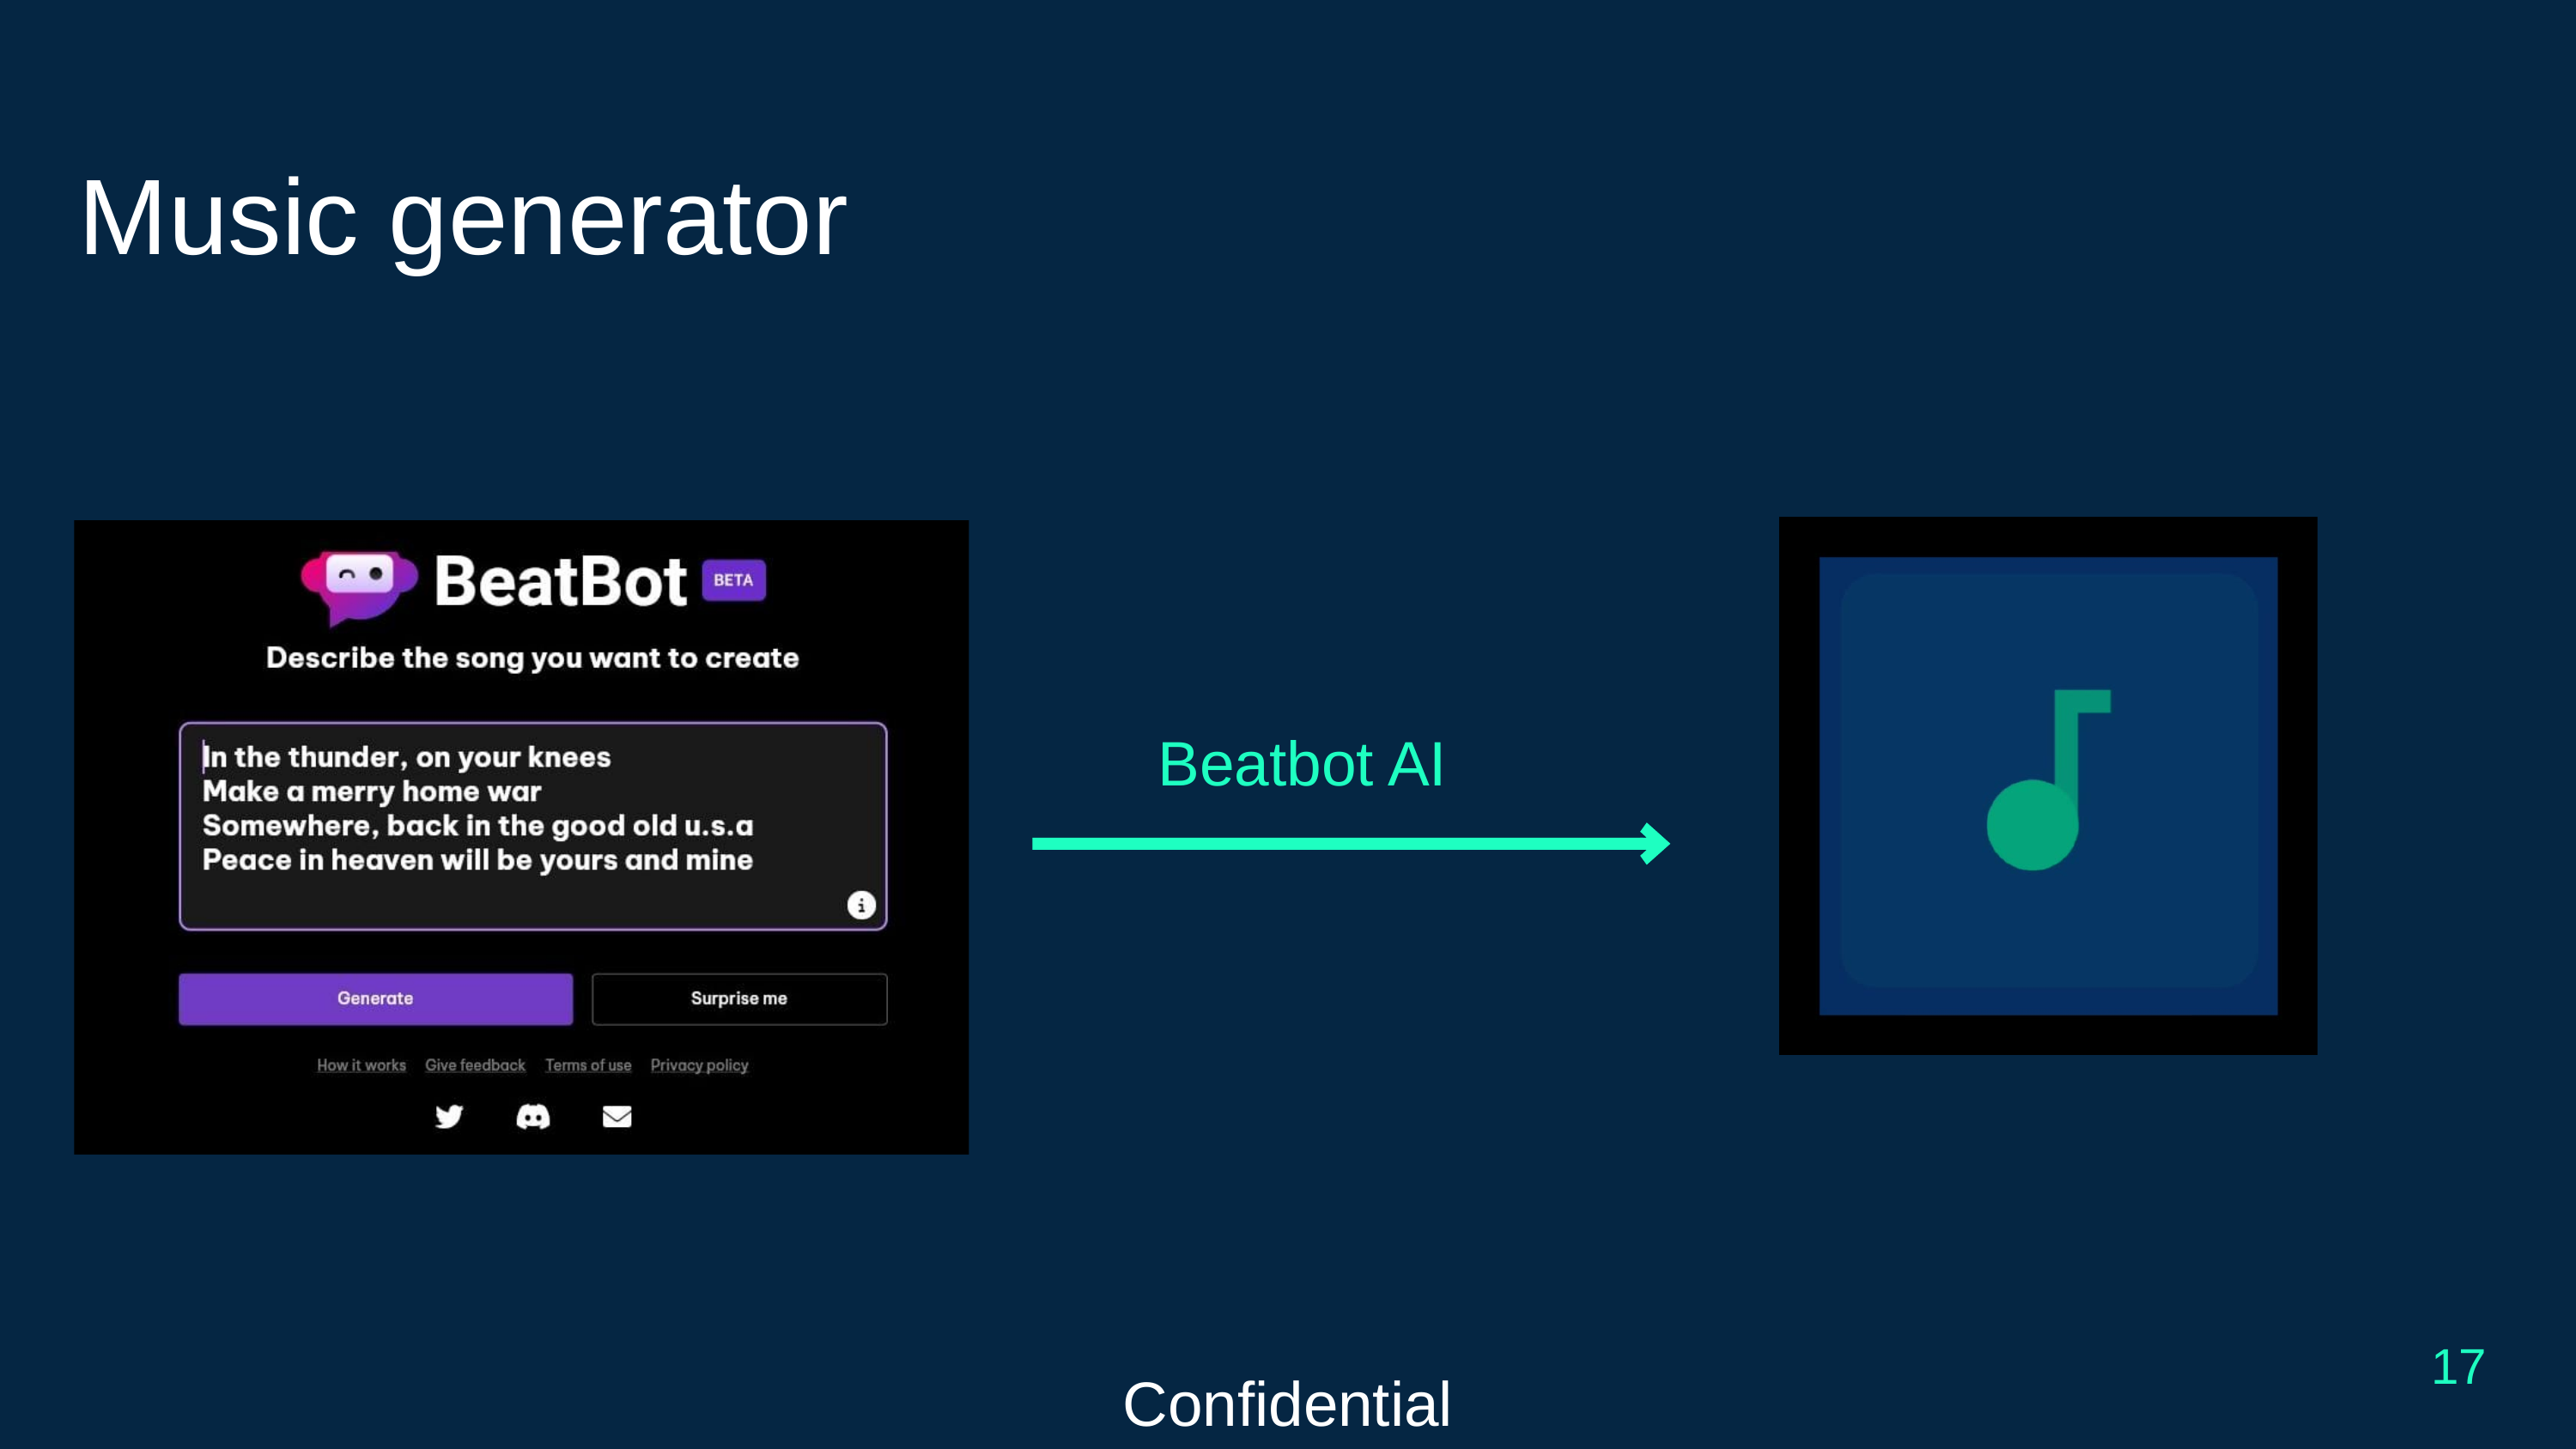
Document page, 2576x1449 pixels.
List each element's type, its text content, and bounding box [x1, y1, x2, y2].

text_box Confidential [1015, 1350, 1561, 1439]
text_box Beatbot AI [1140, 711, 1774, 799]
text_box [74, 520, 969, 1155]
text_box 17 [2343, 1324, 2575, 1394]
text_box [1778, 515, 2319, 1056]
text_box Music generator [0, 125, 1033, 276]
